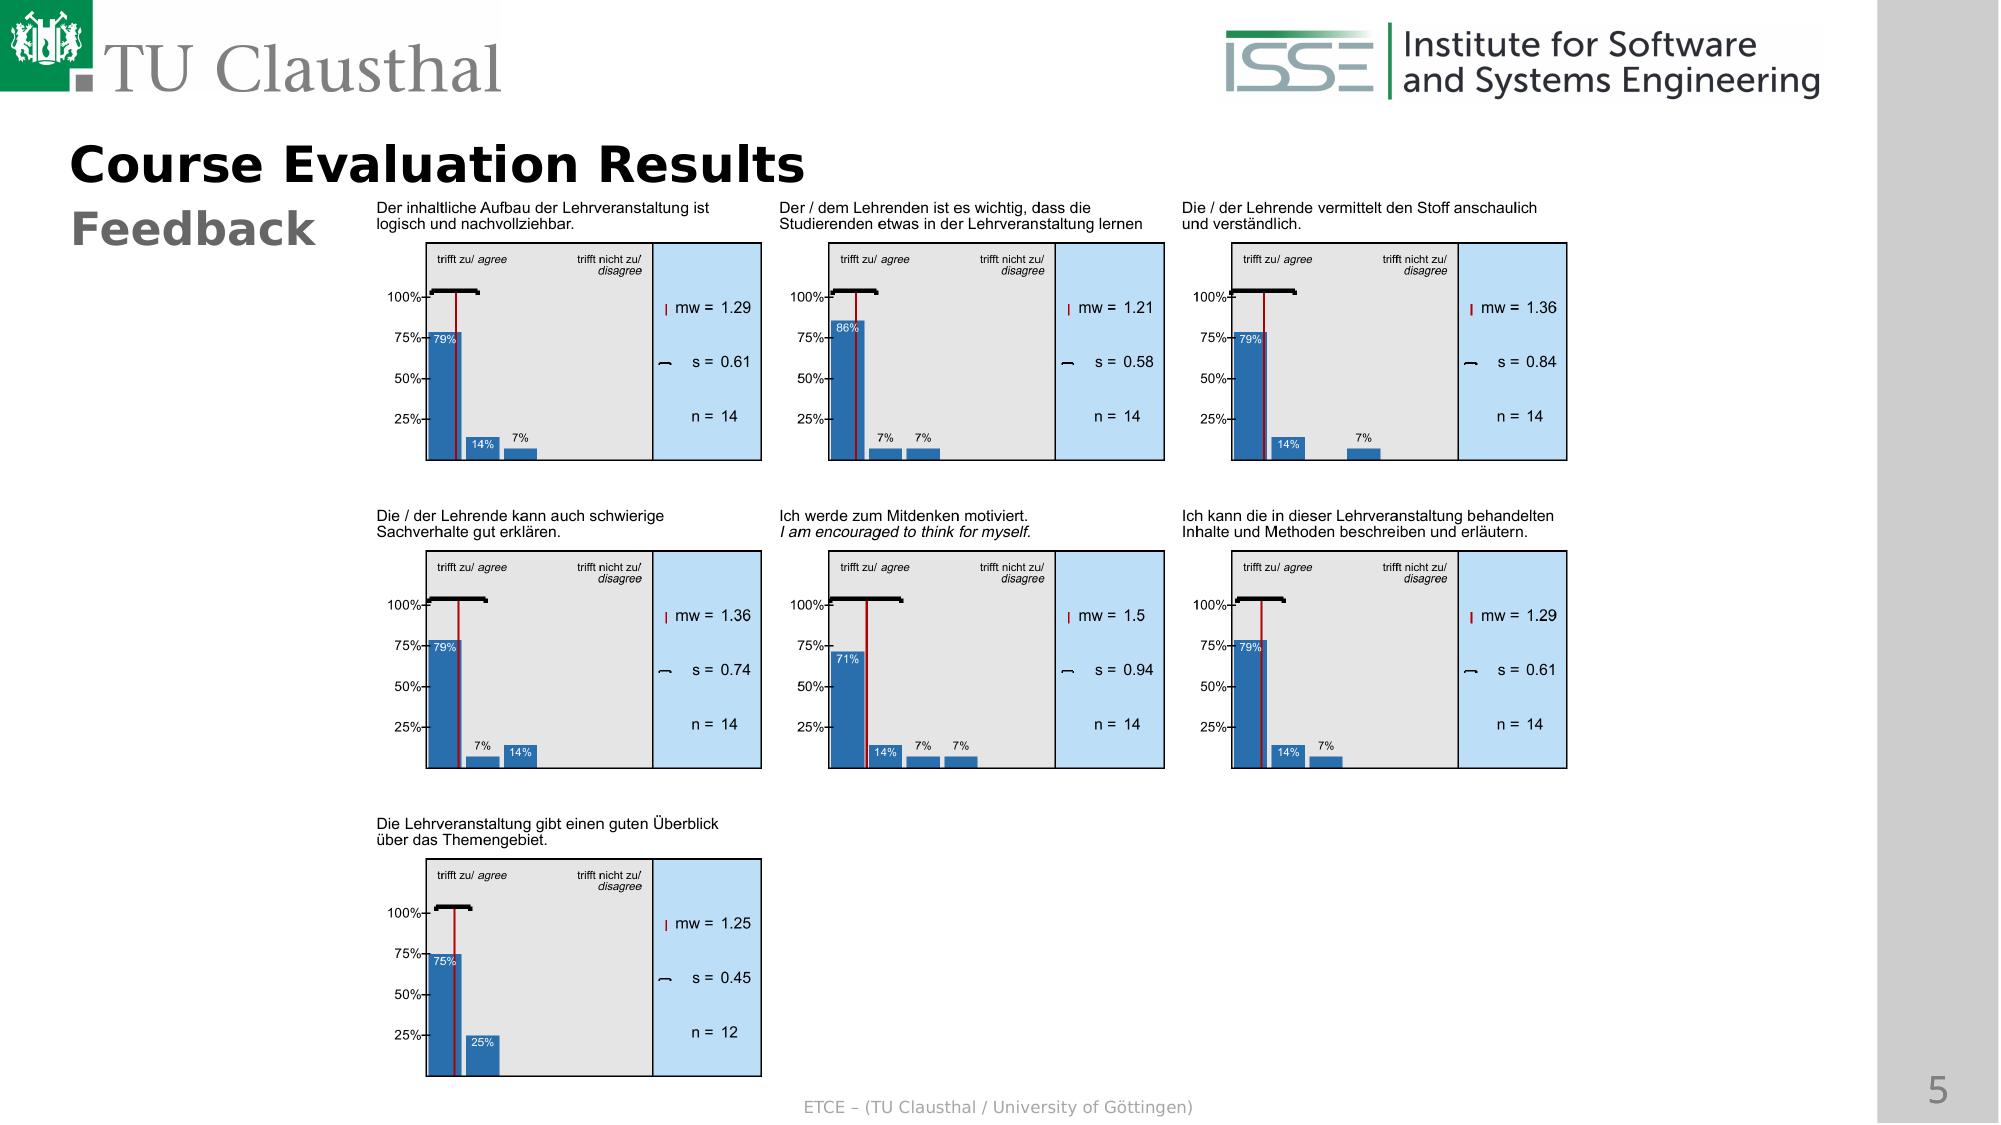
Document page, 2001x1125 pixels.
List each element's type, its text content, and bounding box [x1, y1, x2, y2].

picture [1218, 22, 1825, 106]
picture [362, 191, 1595, 1089]
text_box Feedback [70, 188, 1766, 267]
text_box Course Evaluation Results [54, 125, 1818, 207]
picture [0, 0, 501, 92]
